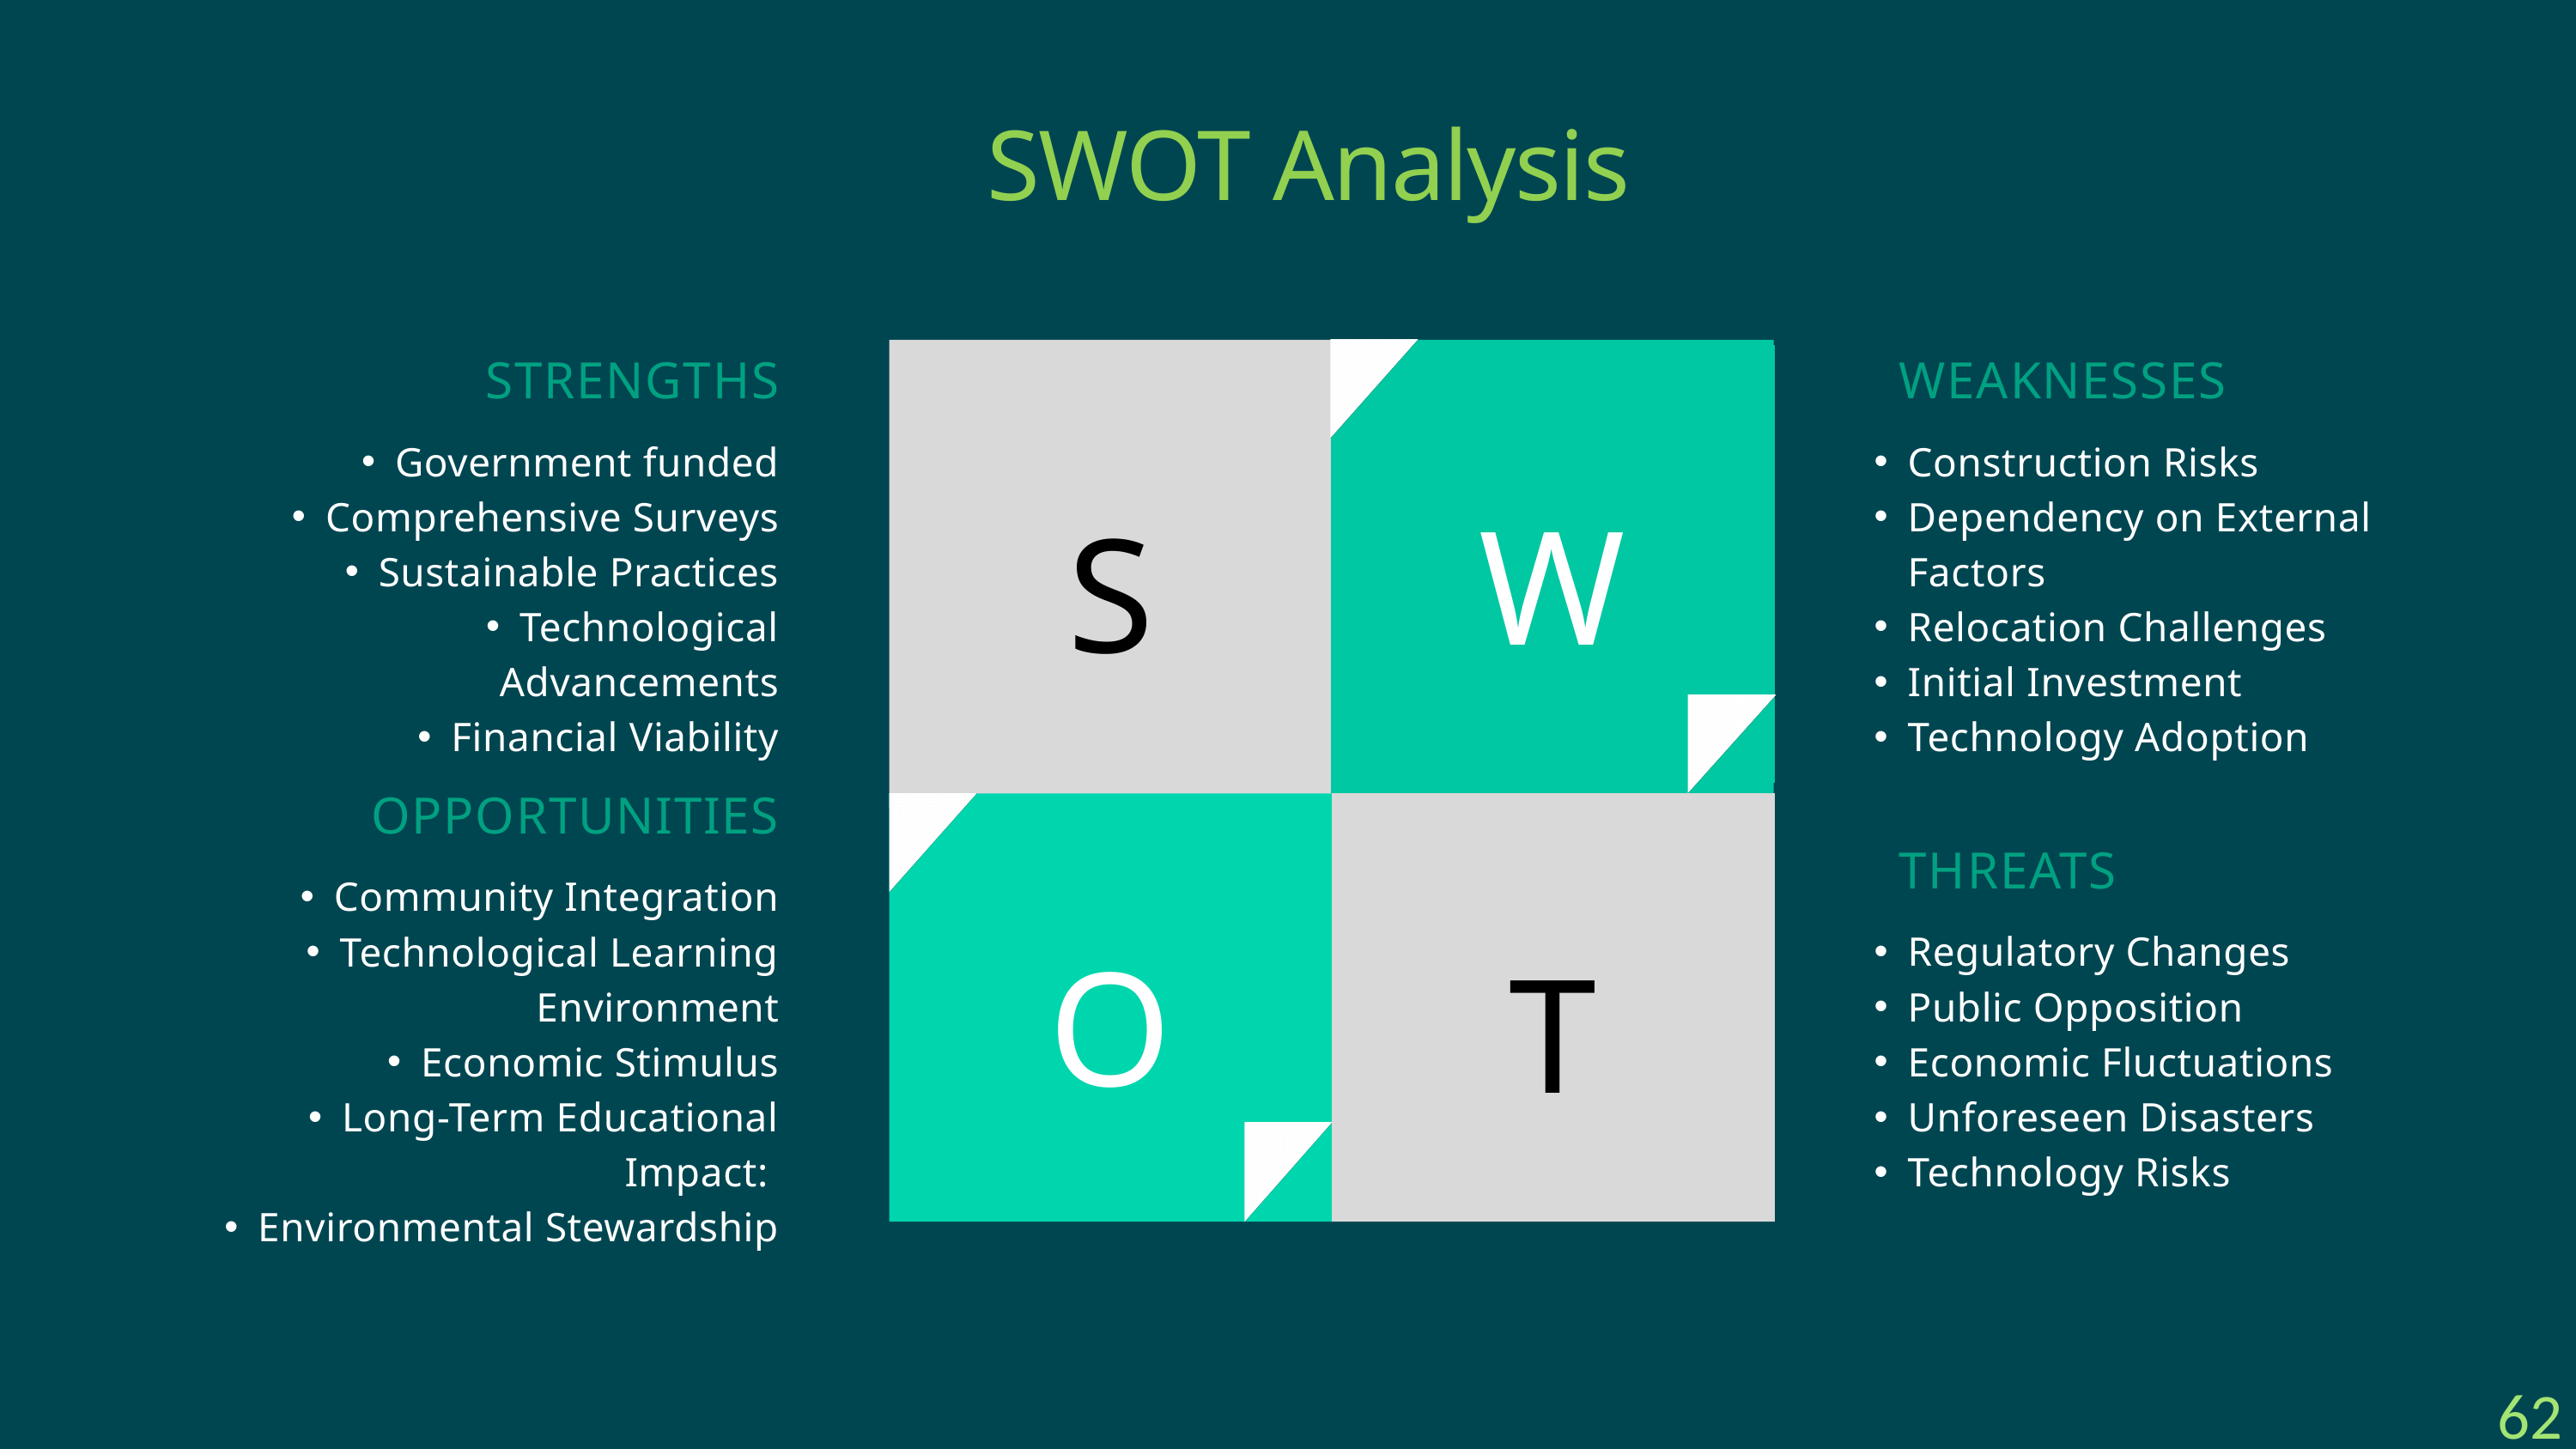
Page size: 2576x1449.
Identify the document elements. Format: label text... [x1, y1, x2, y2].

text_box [889, 793, 1327, 1222]
text_box SWOT Analysis [987, 37, 1643, 221]
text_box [188, 343, 780, 705]
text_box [889, 339, 1329, 792]
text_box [1330, 339, 1776, 792]
slide_number 62 [2071, 1294, 2576, 1449]
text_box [1840, 834, 2432, 1195]
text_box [188, 779, 780, 1252]
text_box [1840, 343, 2432, 761]
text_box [1331, 793, 1776, 1222]
